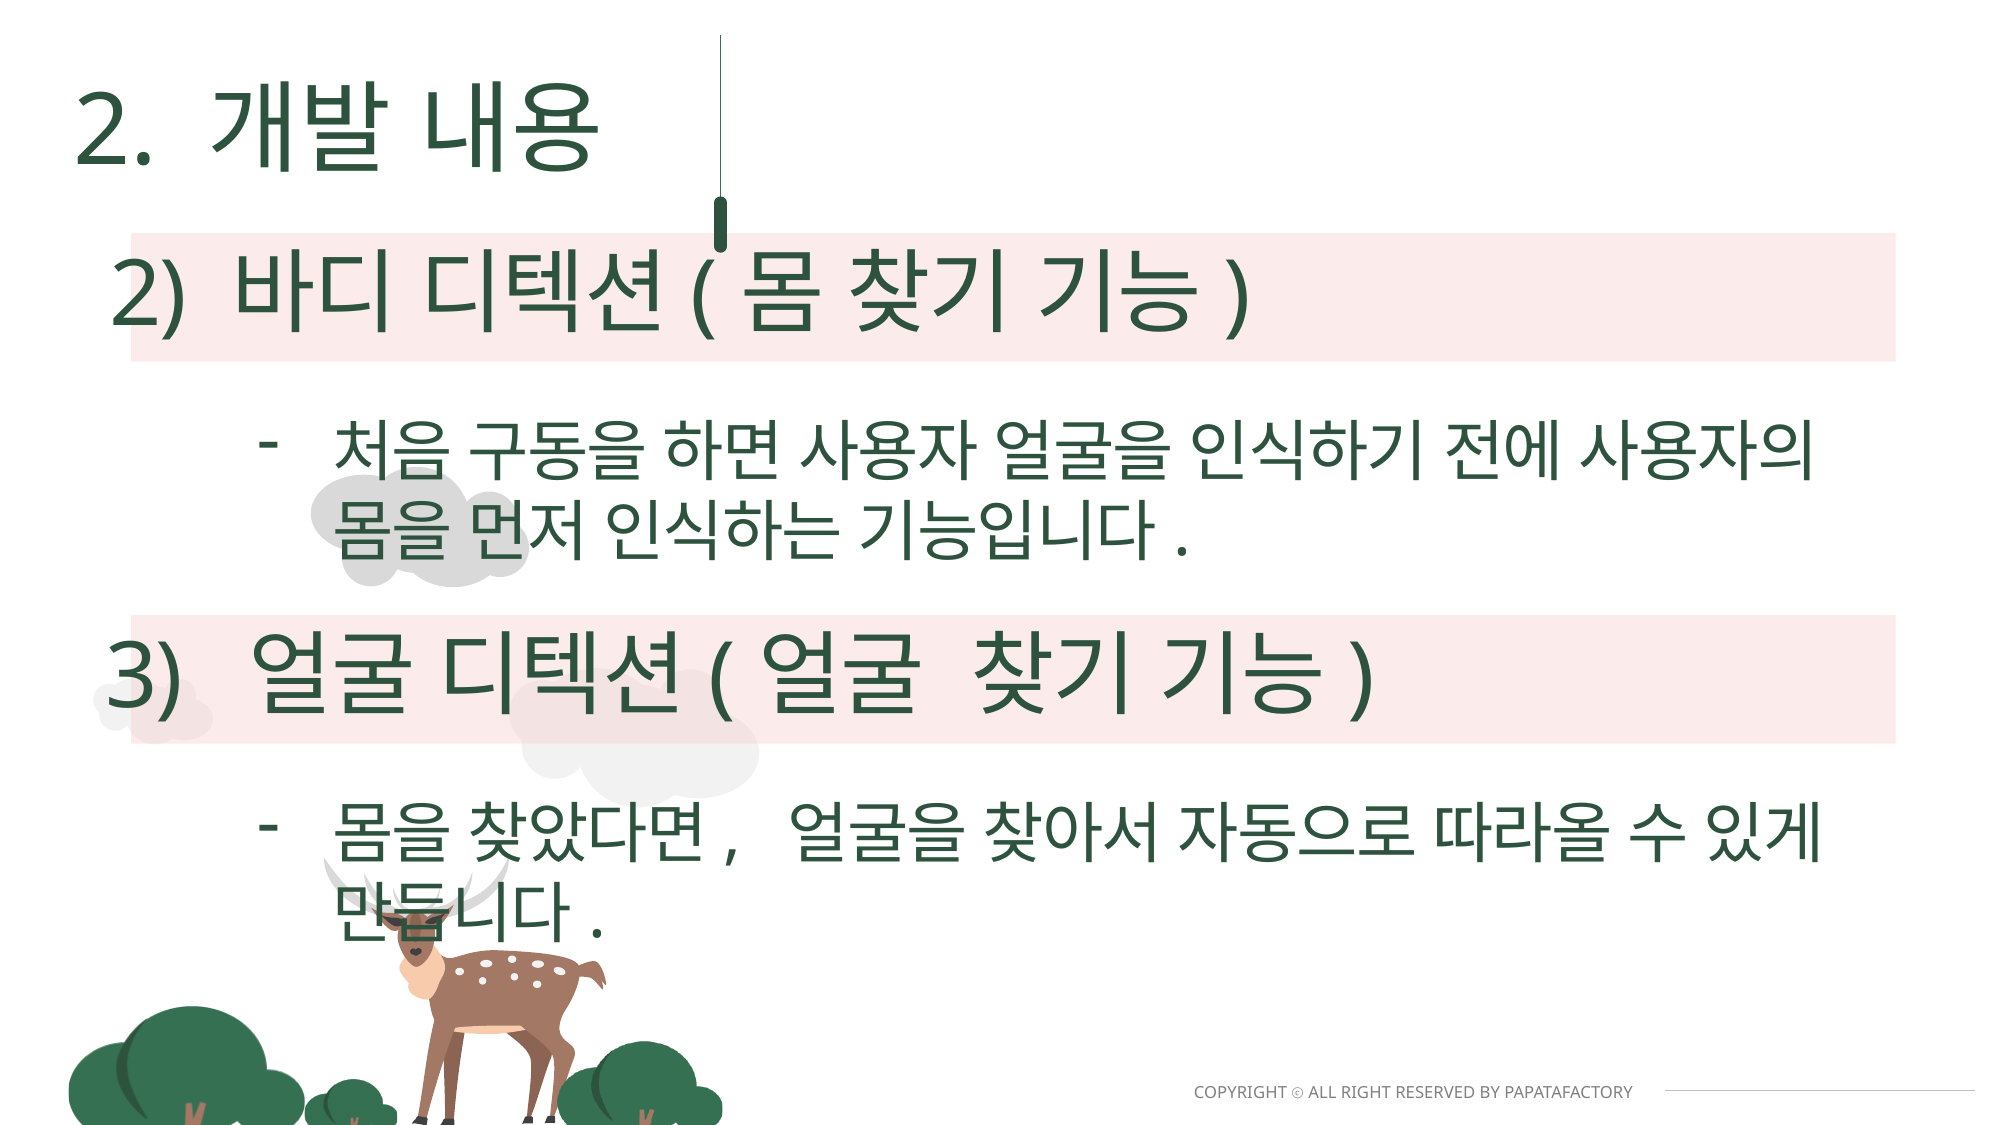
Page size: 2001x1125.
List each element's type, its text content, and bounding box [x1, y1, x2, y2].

text_box 2) 바디 디텍션(몸 찾기 기능) [94, 226, 1267, 352]
text_box 3) 얼굴 디텍션(얼굴 찾기 기능) [760, 608, 1390, 734]
text_box 몸을 찾았다면, 얼굴을 찾아서 자동으로 따라올 수 있게 만듭니다. [1588, 783, 1896, 959]
text_box [131, 232, 1896, 362]
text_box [1552, 687, 1588, 1125]
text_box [68, 466, 760, 1125]
text_box 몸을 찾았다면, 얼굴을 찾아서 자동으로 따라올 수 있게 만듭니다. [760, 783, 1552, 959]
text_box 2. 개발 내용 [58, 57, 720, 192]
text_box 처음 구동을 하면 사용자 얼굴을 인식하기 전에 사용자의 몸을 먼저 인식하는 기능입니다. [242, 401, 1896, 577]
text_box [760, 615, 1896, 744]
